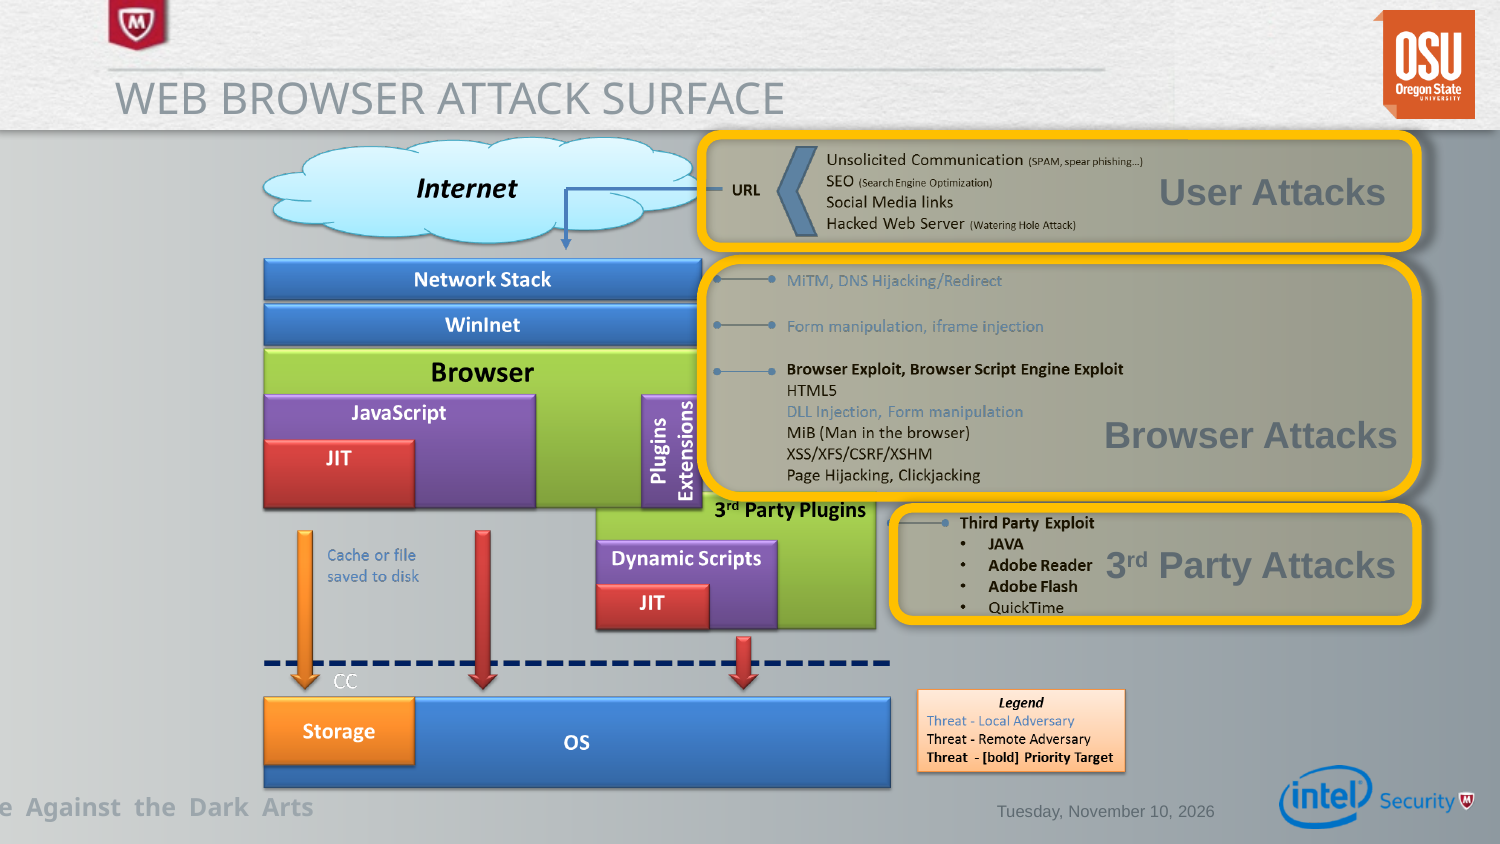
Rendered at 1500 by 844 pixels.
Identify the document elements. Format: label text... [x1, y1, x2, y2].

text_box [701, 134, 1418, 248]
picture [257, 134, 1155, 795]
picture [0, 0, 1500, 130]
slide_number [974, 795, 1238, 823]
text_box Browser Attacks [1158, 403, 1413, 464]
picture [1279, 765, 1475, 829]
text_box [893, 507, 1418, 621]
text_box [1158, 260, 1418, 496]
title WEB browser Attack Surface [99, 53, 1176, 148]
